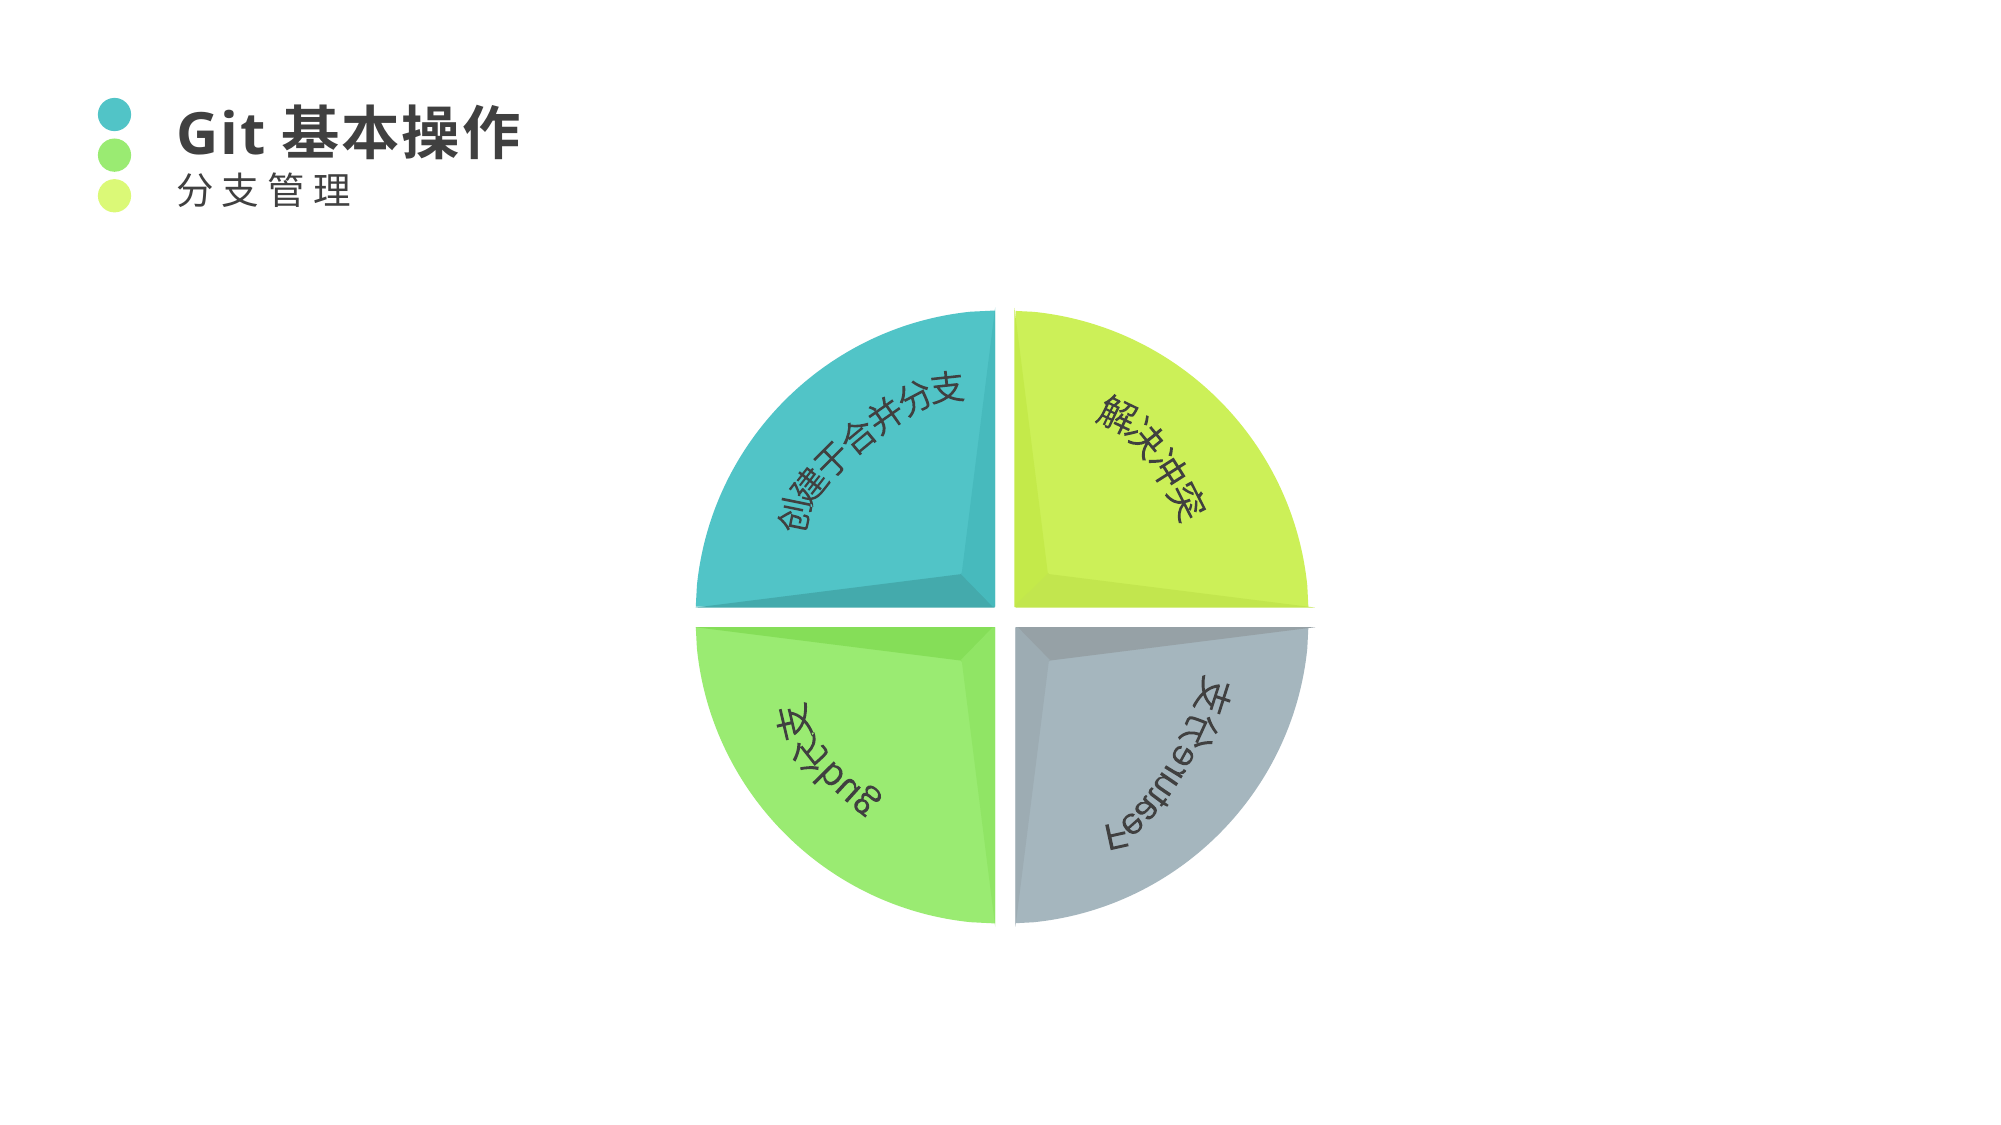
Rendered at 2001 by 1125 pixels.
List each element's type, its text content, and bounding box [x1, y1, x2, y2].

text_box [1014, 570, 1316, 609]
text_box [1016, 309, 1310, 605]
text_box [958, 307, 997, 608]
text_box [695, 573, 996, 609]
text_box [97, 97, 132, 213]
text_box [695, 626, 991, 662]
text_box [694, 626, 993, 925]
text_box [694, 309, 993, 608]
text_box [1017, 630, 1310, 925]
text_box [958, 626, 997, 927]
text_box [1013, 307, 1049, 609]
text_box Git基本操作 [161, 88, 558, 160]
text_box [1014, 626, 1053, 927]
text_box [1020, 626, 1316, 662]
text_box 分支管理 [161, 160, 679, 220]
